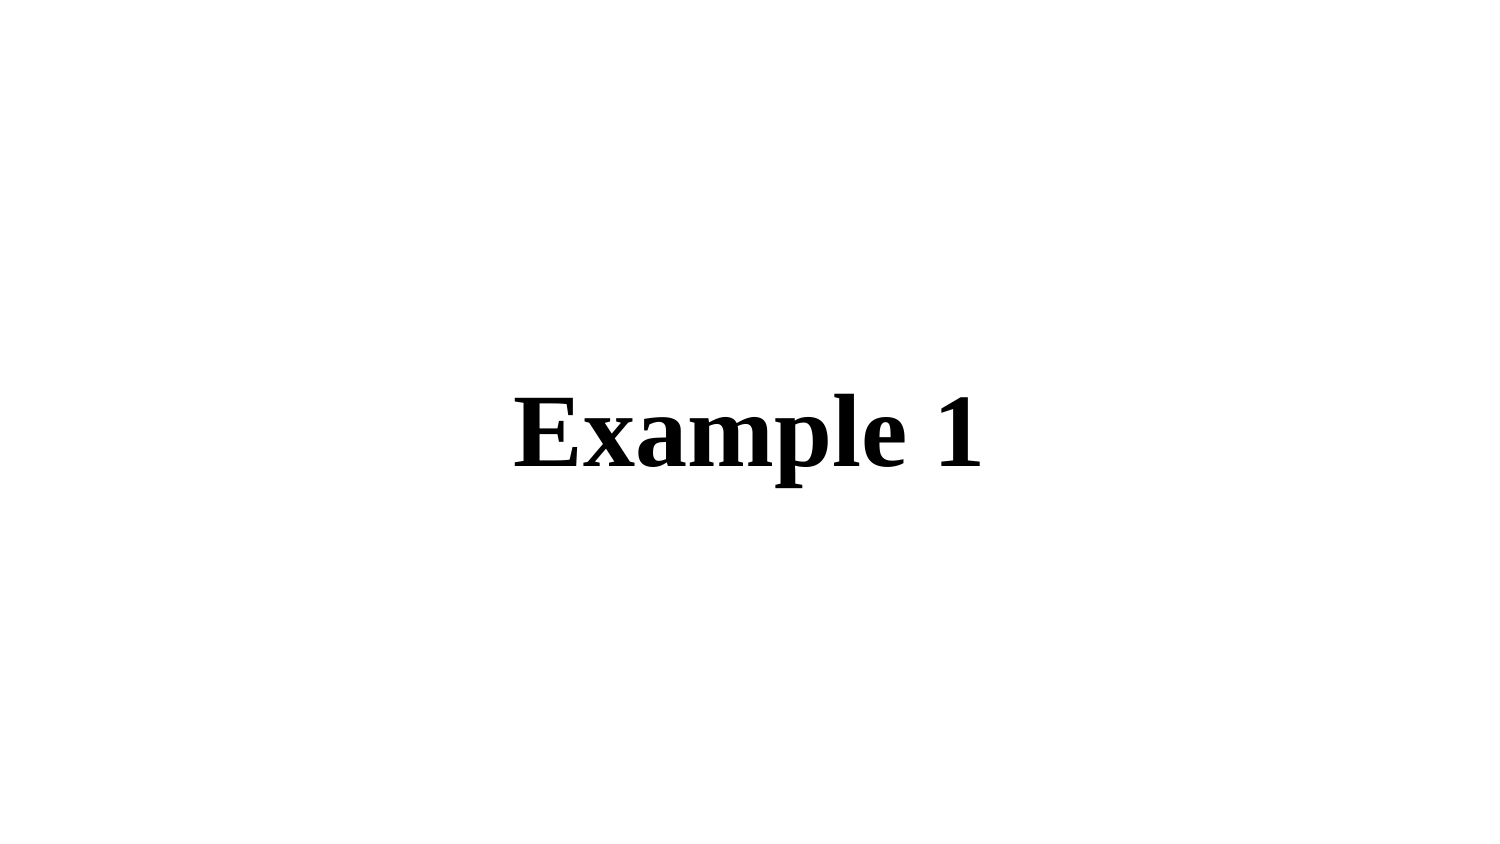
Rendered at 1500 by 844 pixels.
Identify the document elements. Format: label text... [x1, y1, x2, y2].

text_box Example 1 [0, 354, 1500, 495]
